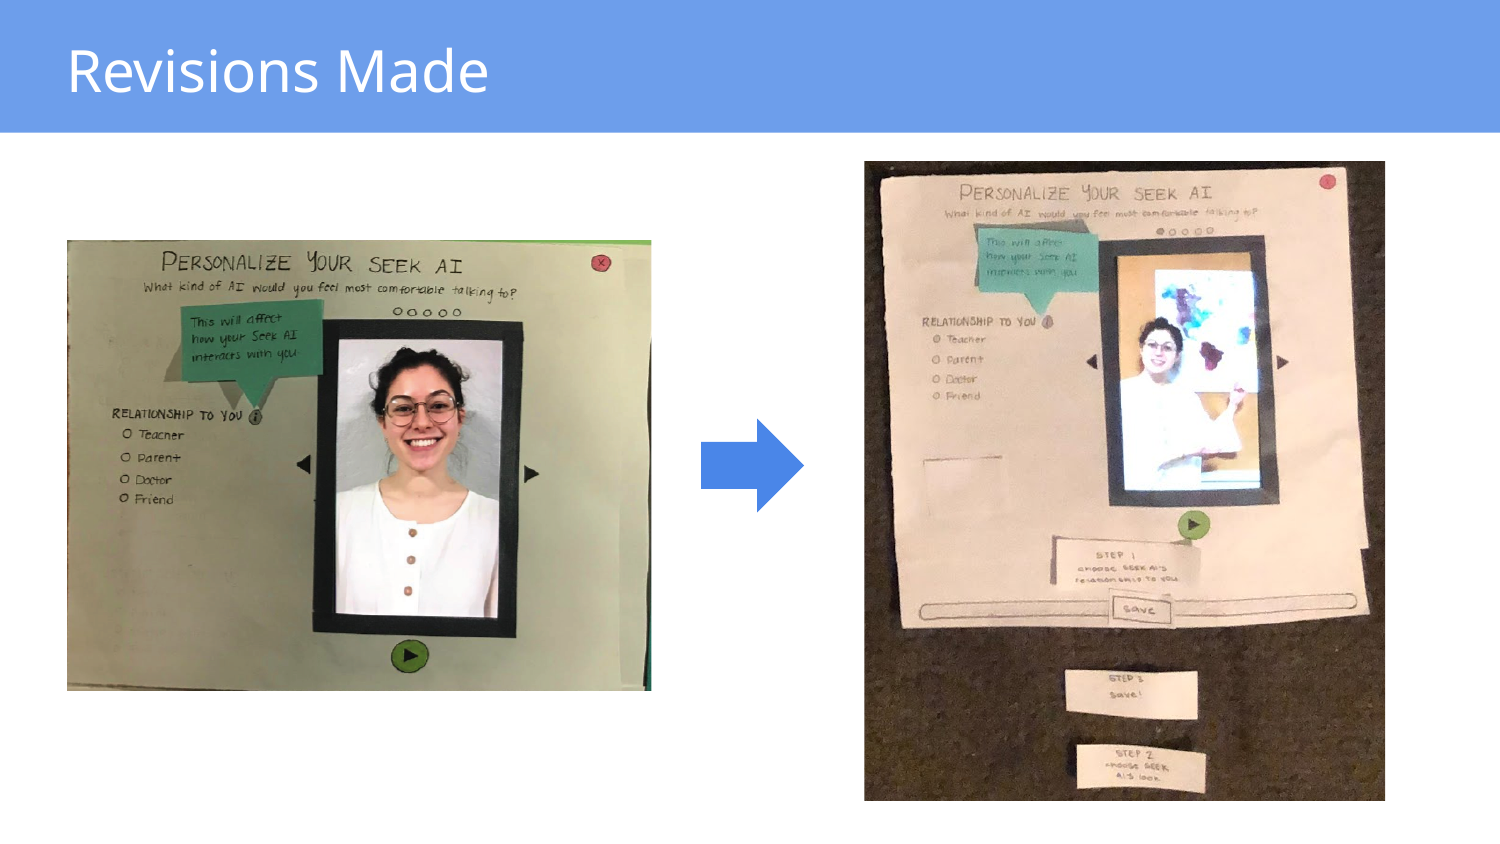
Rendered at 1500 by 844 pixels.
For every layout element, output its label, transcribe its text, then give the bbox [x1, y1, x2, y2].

picture [864, 161, 1386, 801]
text_box [701, 418, 805, 513]
picture [66, 239, 652, 692]
text_box Revisions Made [51, 19, 1449, 114]
text_box [0, 0, 1500, 133]
